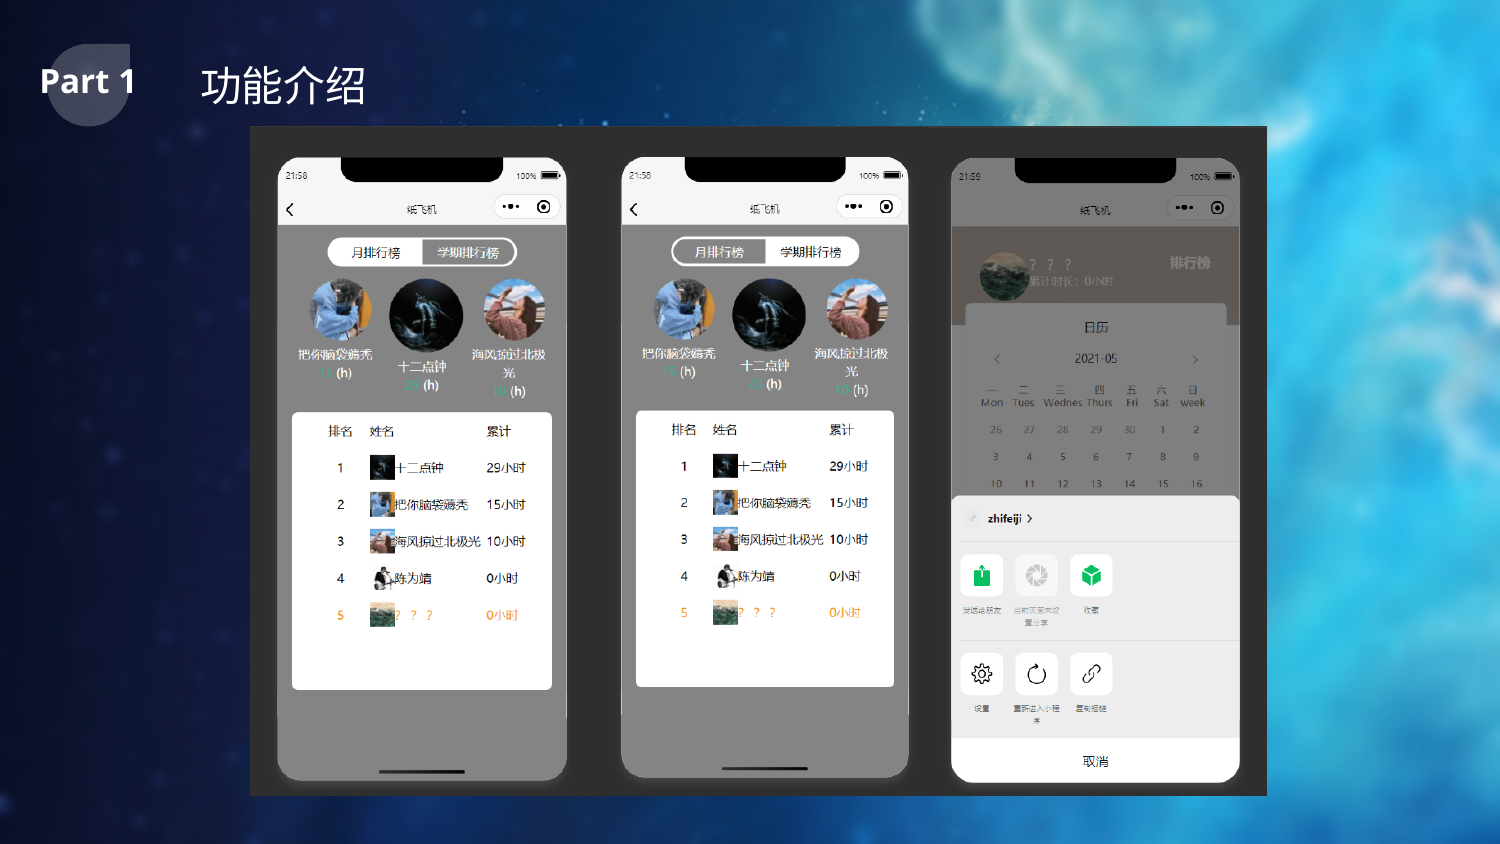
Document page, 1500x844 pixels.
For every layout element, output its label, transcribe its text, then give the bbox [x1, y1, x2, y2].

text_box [250, 126, 1267, 797]
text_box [22, 43, 154, 127]
text_box 功能介绍 [185, 52, 382, 118]
picture [0, 0, 1500, 844]
